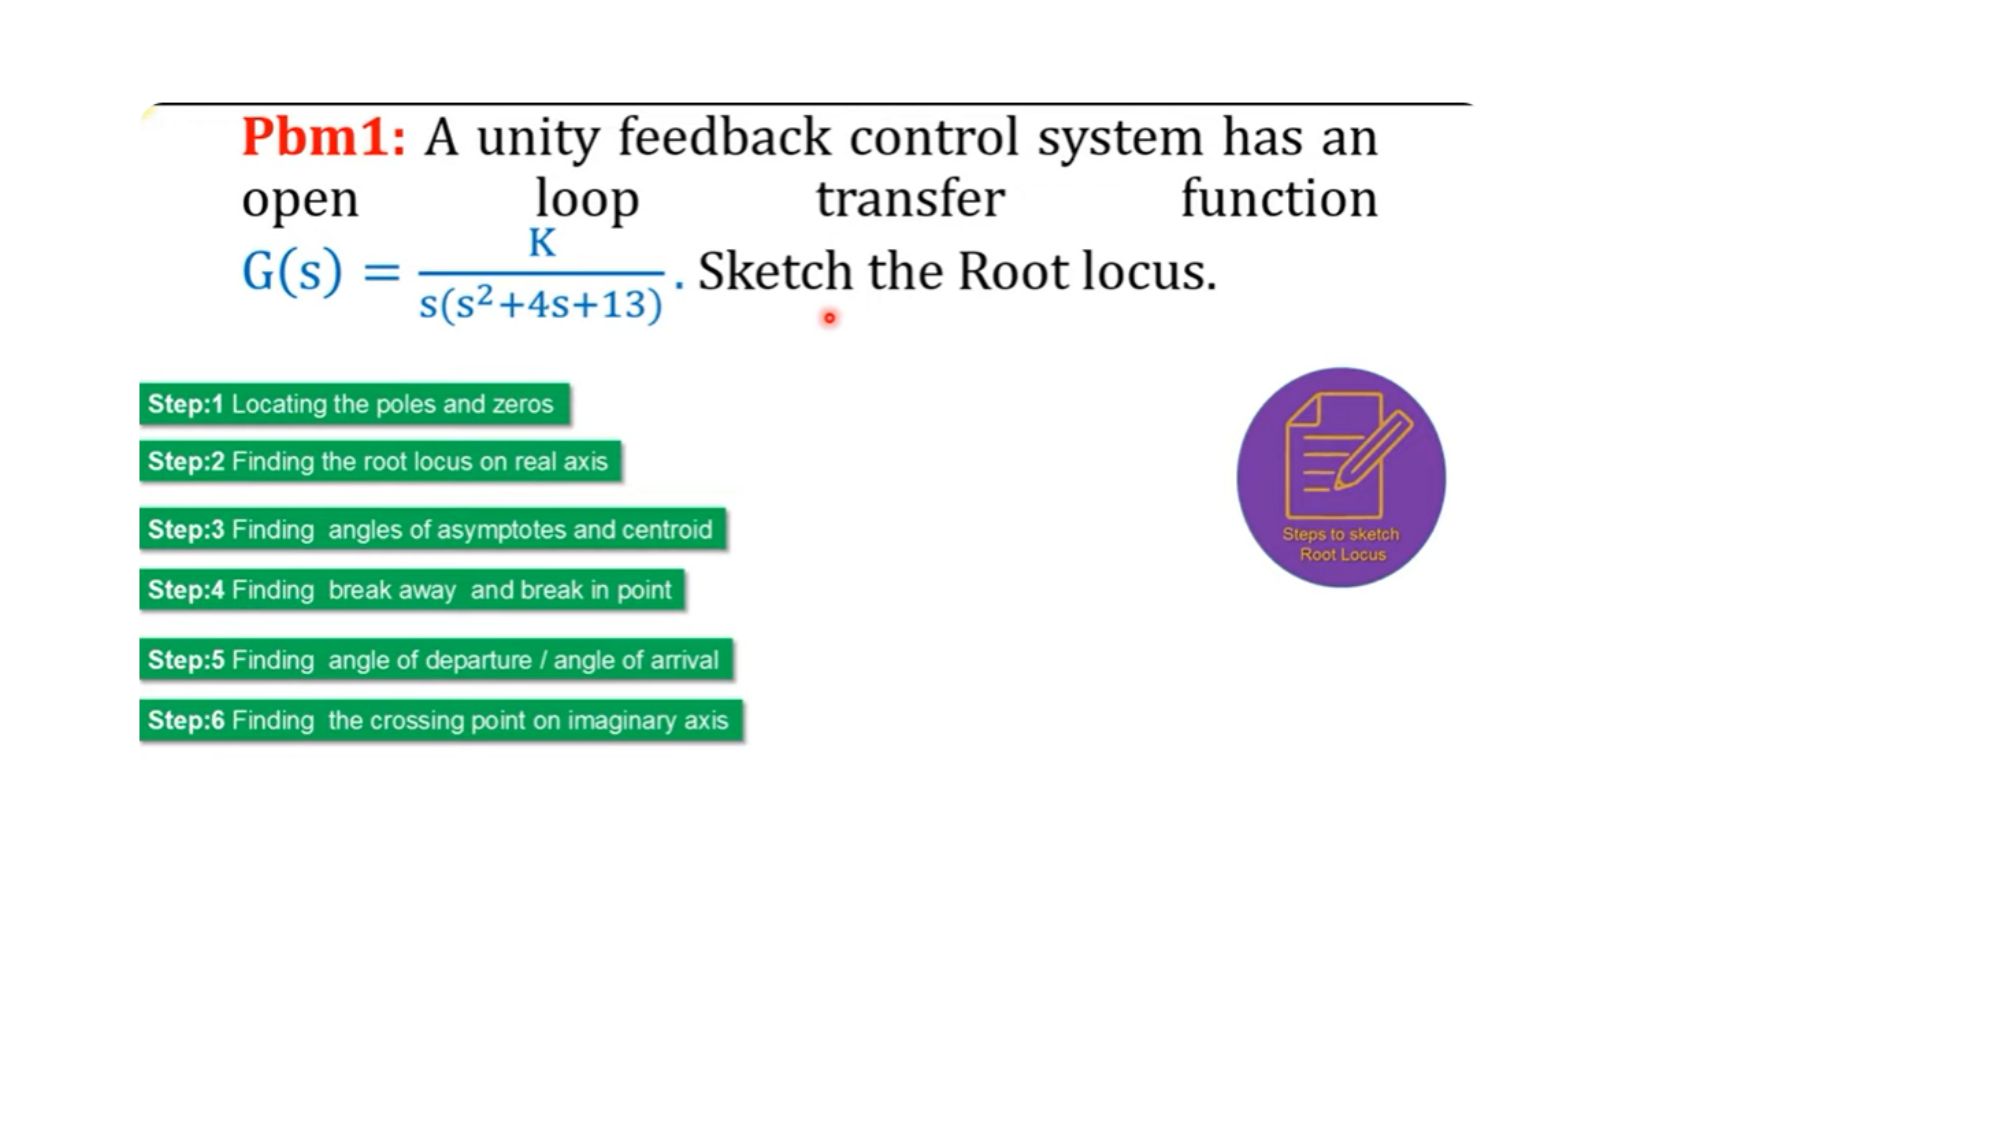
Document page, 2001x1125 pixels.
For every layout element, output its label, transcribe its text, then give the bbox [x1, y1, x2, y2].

picture [104, 59, 1517, 822]
list Finding the root locus on real axis [137, 299, 1863, 1014]
